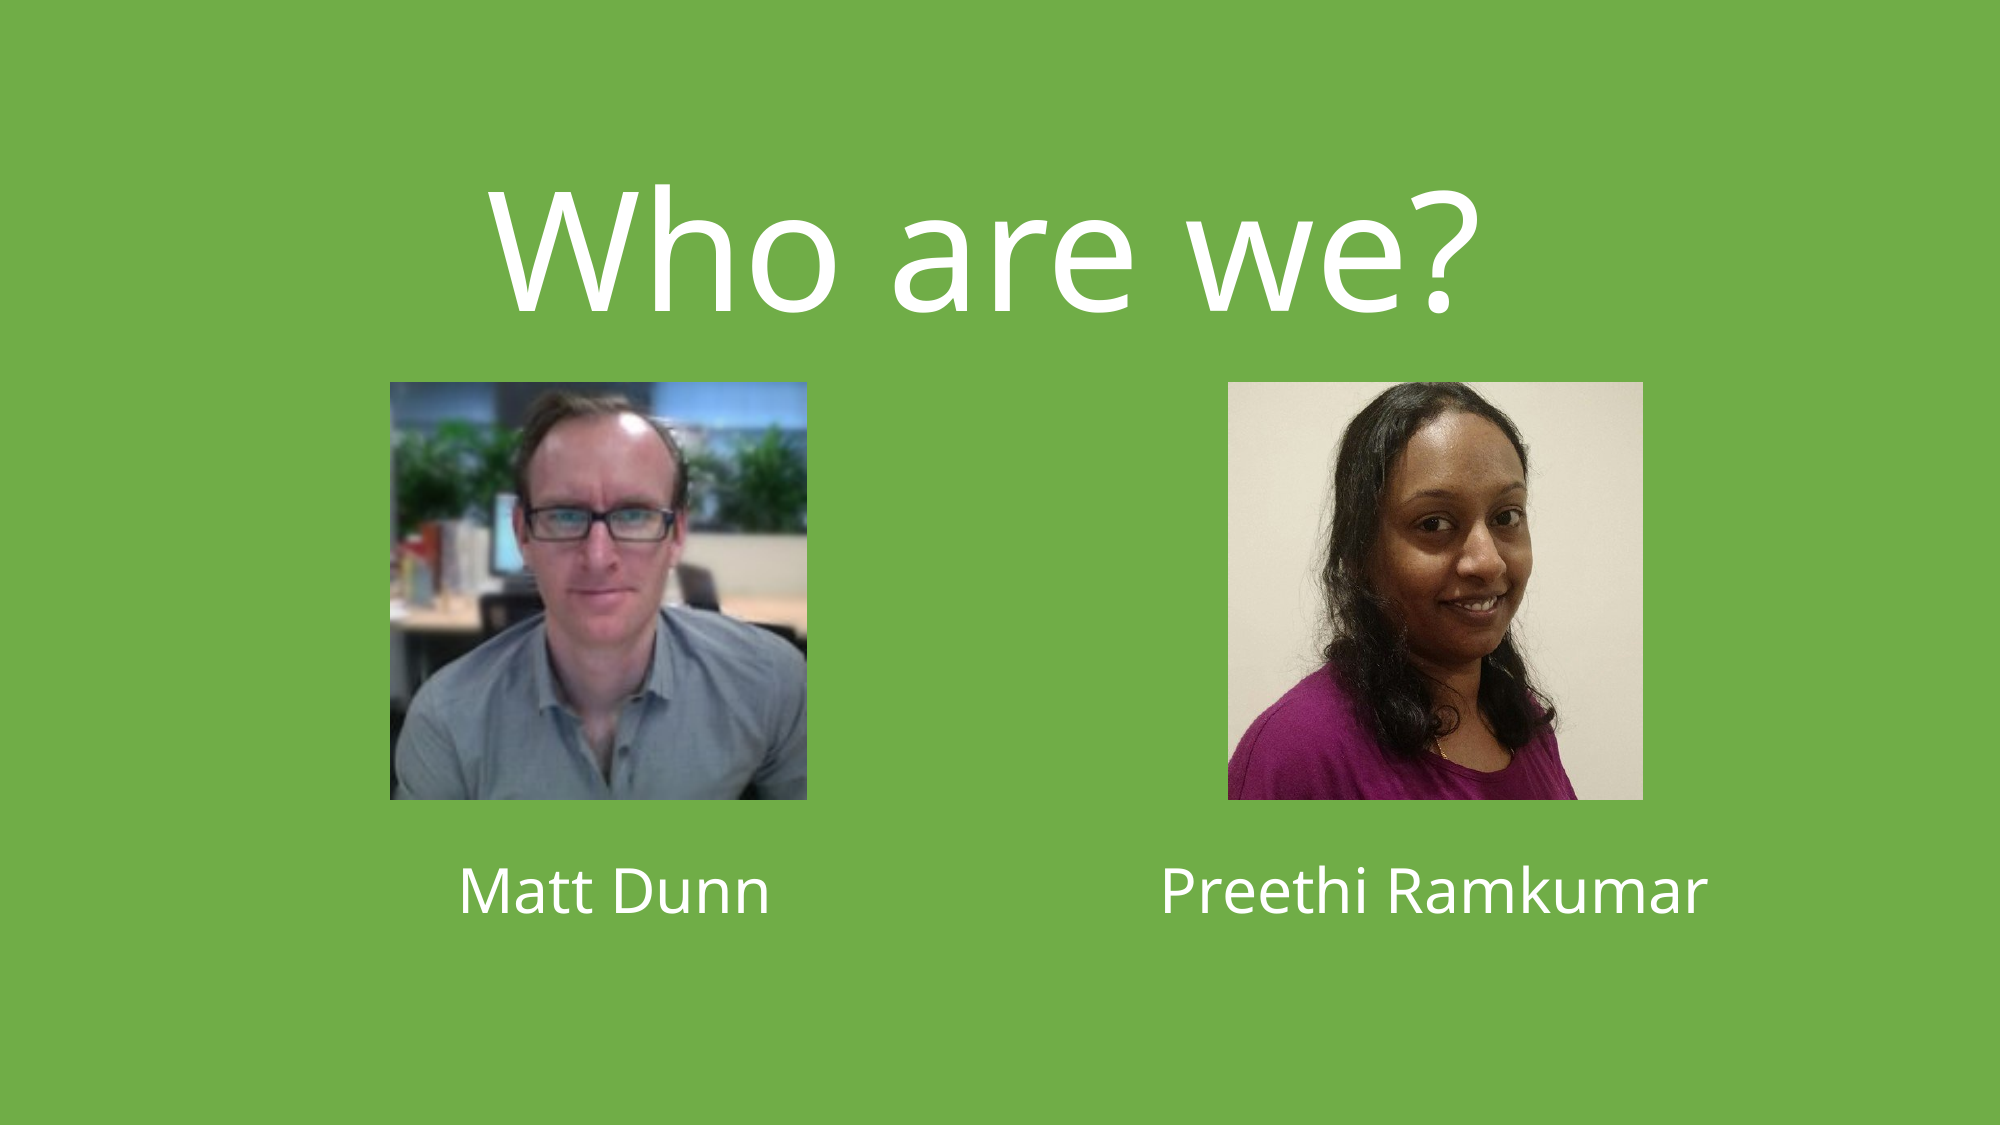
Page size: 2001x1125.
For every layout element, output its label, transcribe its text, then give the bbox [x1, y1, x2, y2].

text_box Preethi Ramkumar [1145, 843, 1726, 934]
text_box Who are we? [222, 137, 1745, 352]
picture [1228, 382, 1643, 800]
text_box Matt Dunn [410, 843, 787, 934]
picture [390, 382, 807, 800]
